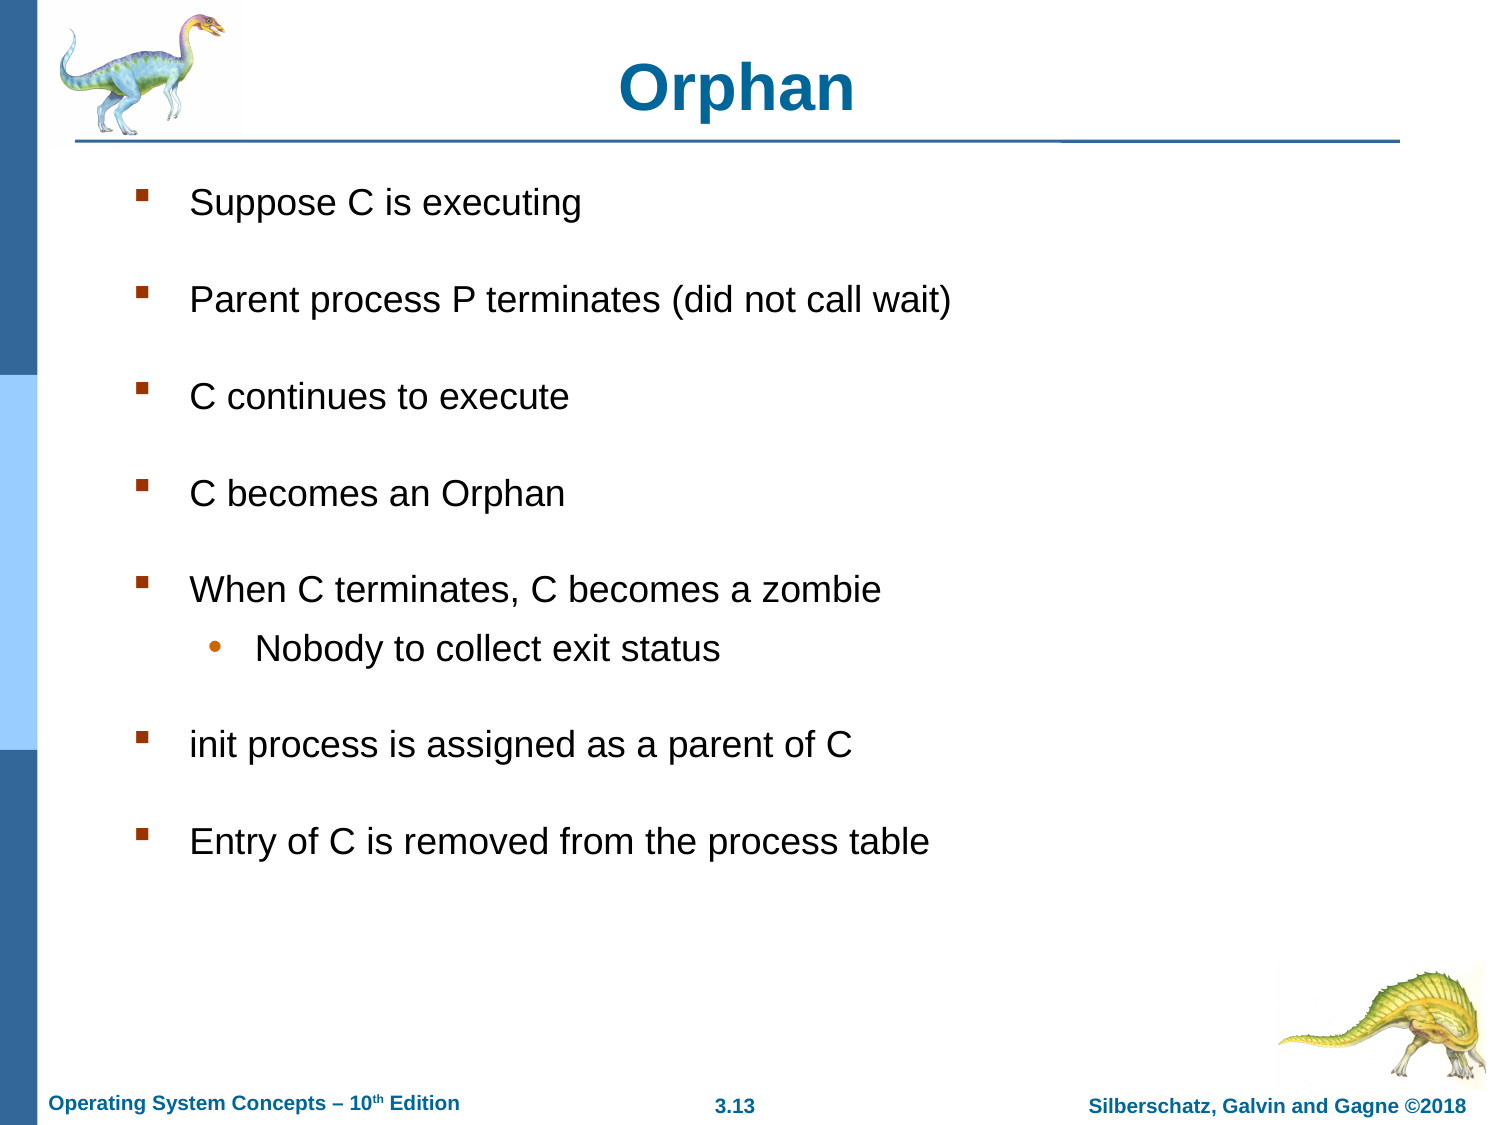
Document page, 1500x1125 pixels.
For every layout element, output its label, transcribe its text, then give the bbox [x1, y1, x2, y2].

list Suppose C is executing Parent process P terminates (did not call wait) C continues to execute C becomes an Orphan When C terminates, C becomes a zombie Nobody to collect exit status init process is assigned as a parent of C Entry of C is removed from the process table [117, 170, 1443, 914]
picture [46, 0, 243, 149]
picture [1275, 959, 1486, 1090]
title Orphan [75, 36, 1400, 132]
